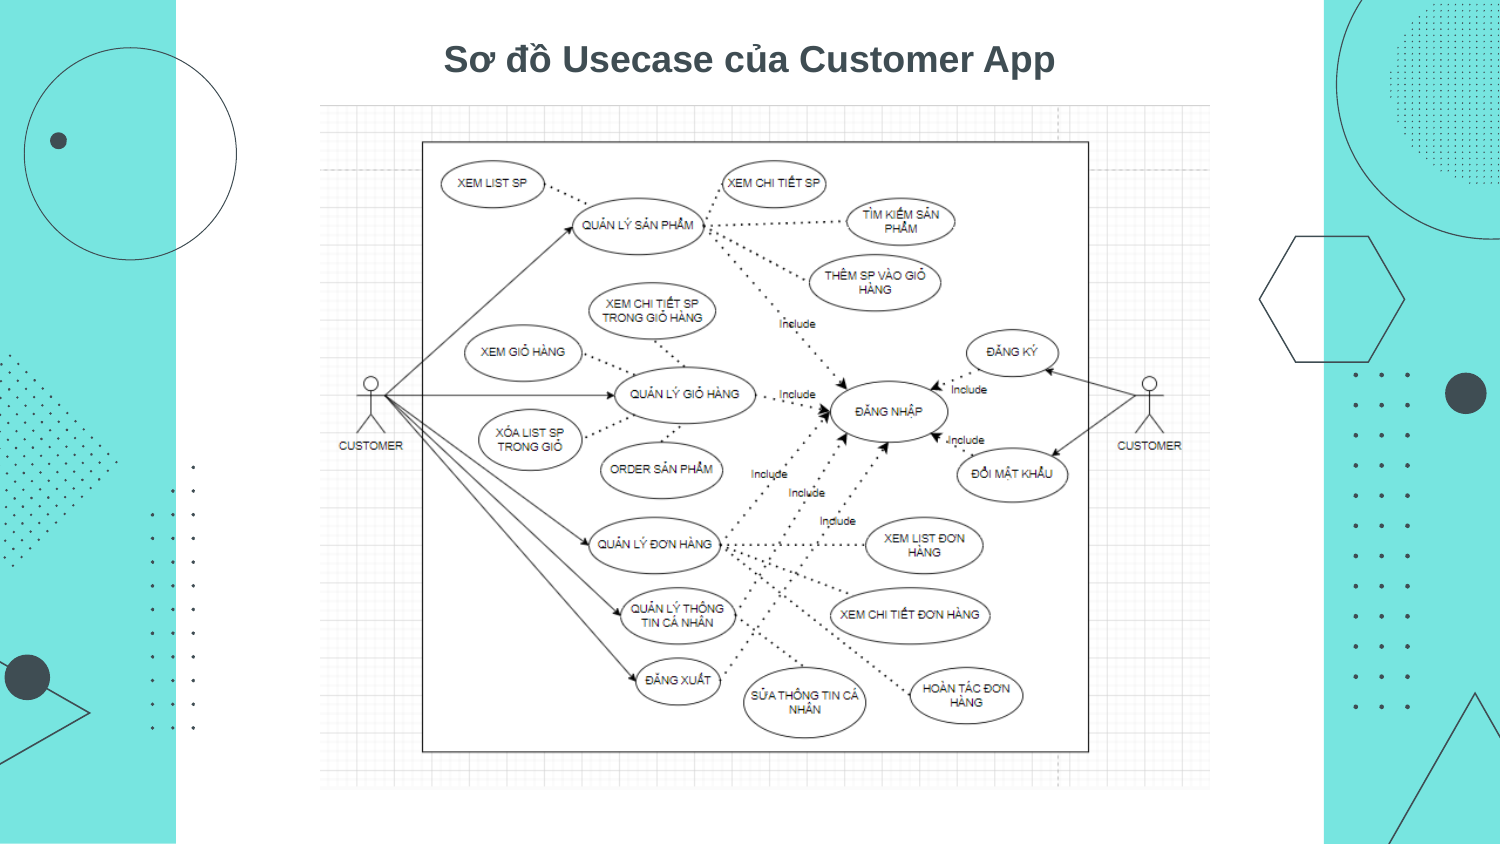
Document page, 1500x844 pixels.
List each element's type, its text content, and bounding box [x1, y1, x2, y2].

picture [320, 104, 1211, 790]
title Sơ đồ Usecase của Customer App [290, 19, 1210, 99]
